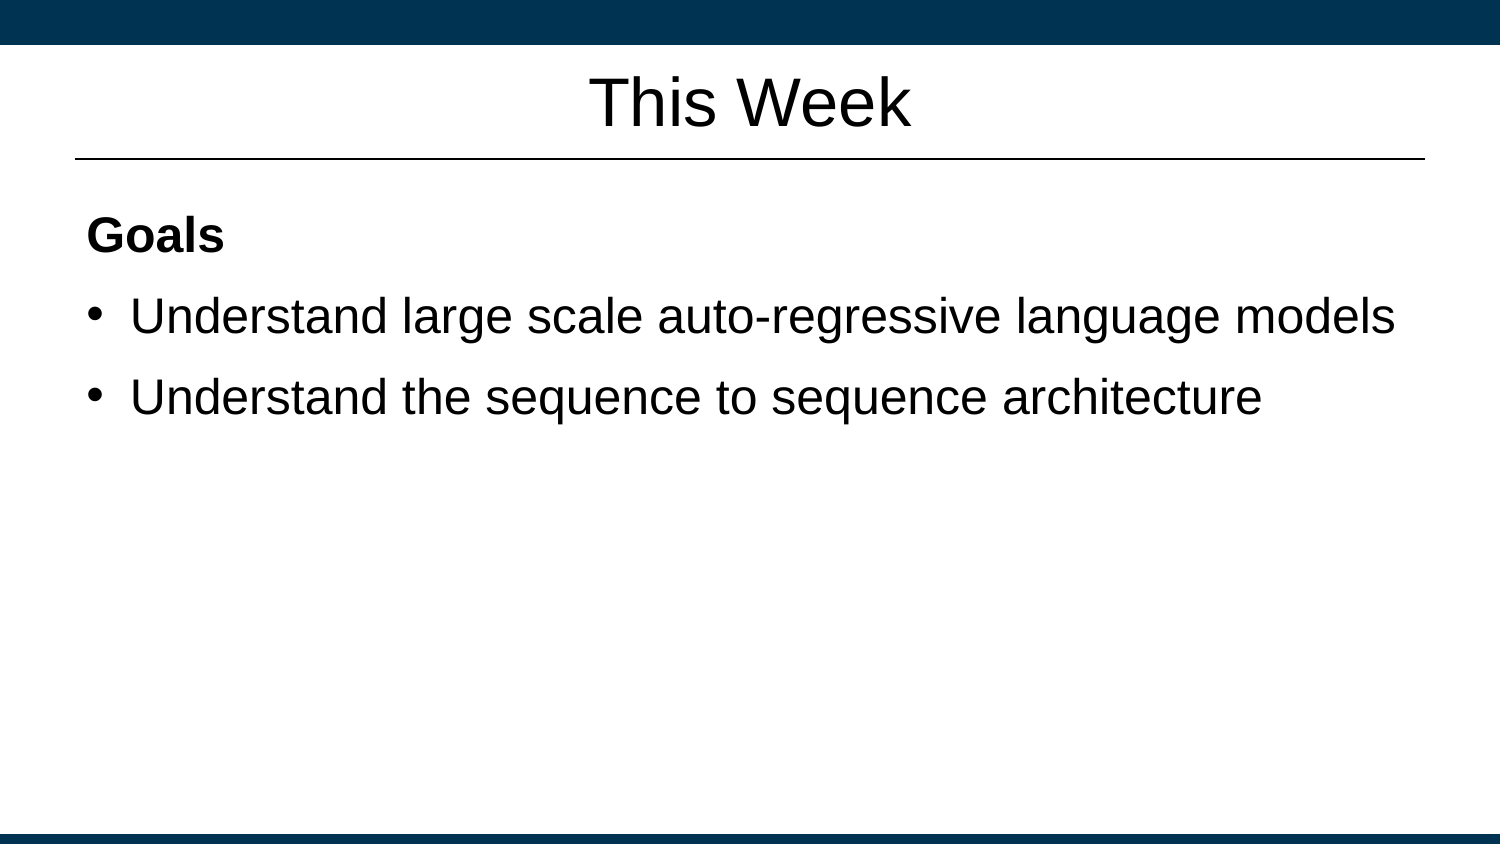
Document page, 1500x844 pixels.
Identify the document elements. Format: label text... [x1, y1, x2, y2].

title This Week [75, 28, 1425, 169]
list Goals Understand large scale auto-regressive language models Understand the sequence to sequence architecture [75, 196, 1425, 754]
